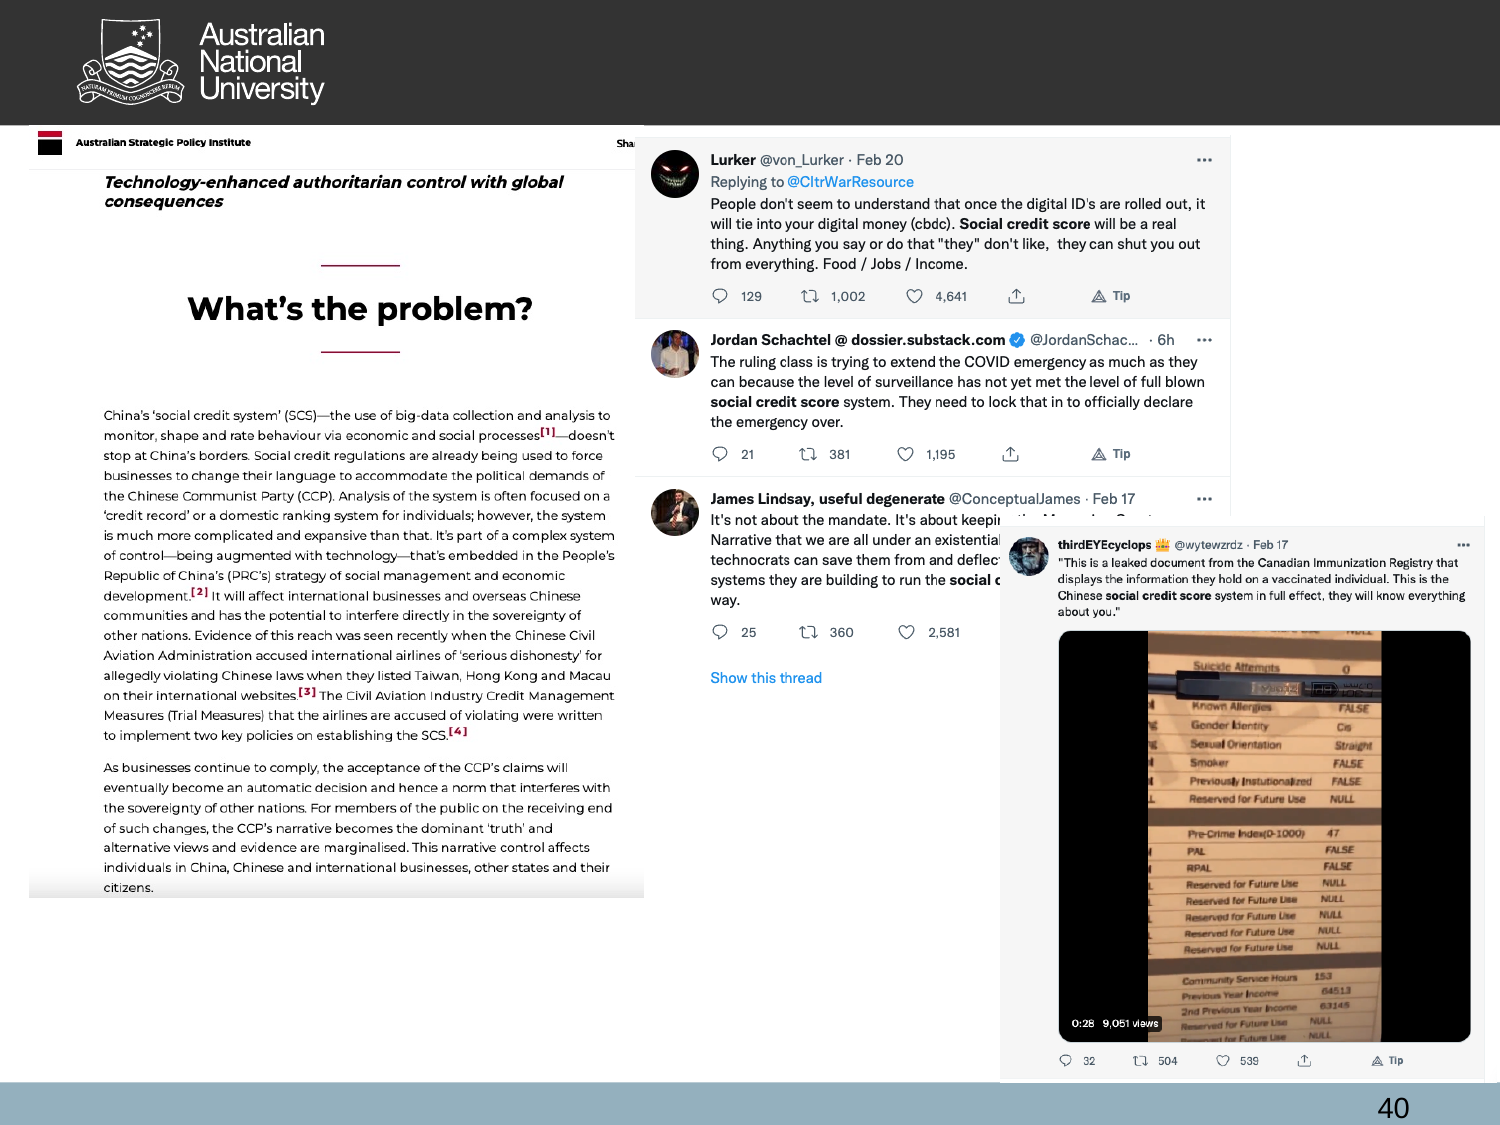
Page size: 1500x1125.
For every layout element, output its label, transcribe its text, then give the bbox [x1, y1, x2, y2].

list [29, 125, 644, 898]
picture [635, 135, 1497, 1083]
slide_number 40 [1328, 1083, 1425, 1118]
